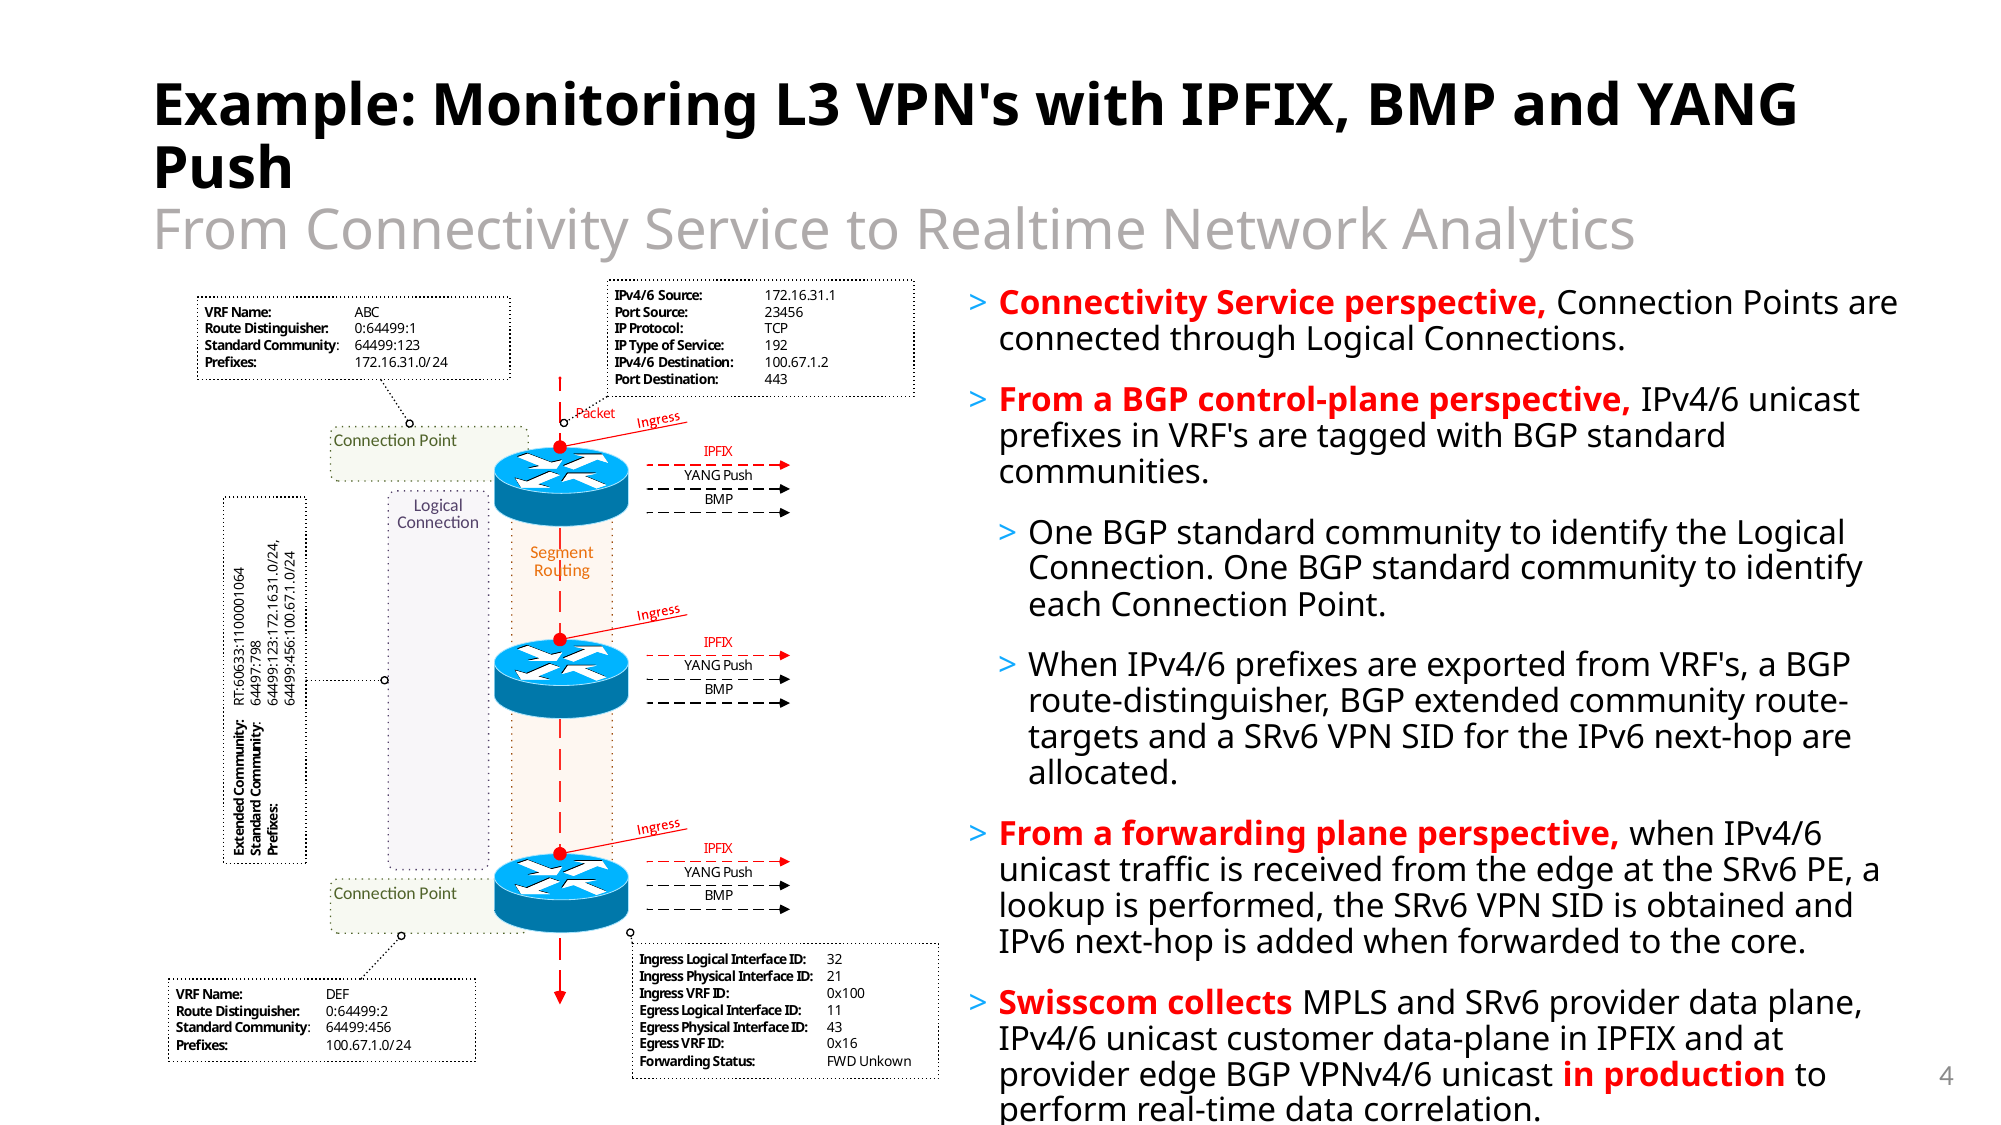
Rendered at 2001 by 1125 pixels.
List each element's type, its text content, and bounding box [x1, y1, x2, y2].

title Example: Monitoring L3 VPN's with IPFIX, BMP and YANG Push From Connectivity Service to Realtime Network Analytics [137, 59, 1863, 278]
text_box Connectivity Service perspective, Connection Points are connected through Logical Connections. From a BGP control-plane perspective, IPv4/6 unicast prefixes in VRF's are tagged with BGP standard communities. One BGP standard community to identify the Logical Connection. One BGP standard community to identify each Connection Point. When IPv4/6 prefixes are exported from VRF's, a BGP route-distinguisher, BGP extended community route-targets and a SRv6 VPN SID for the IPv6 next-hop are allocated. From a forwarding plane perspective, when IPv4/6 unicast traffic is received from the edge at the SRv6 PE, a lookup is performed, the SRv6 VPN SID is obtained and IPv6 next-hop is added when forwarded to the core. Swisscom collects MPLS and SRv6 provider data plane, IPv4/6 unicast customer data-plane in IPFIX and at provider edge BGP VPNv4/6 unicast in production to perform real-time data correlation. [968, 285, 1901, 1072]
slide_number 4 [1900, 1043, 1969, 1104]
picture [166, 278, 940, 1080]
